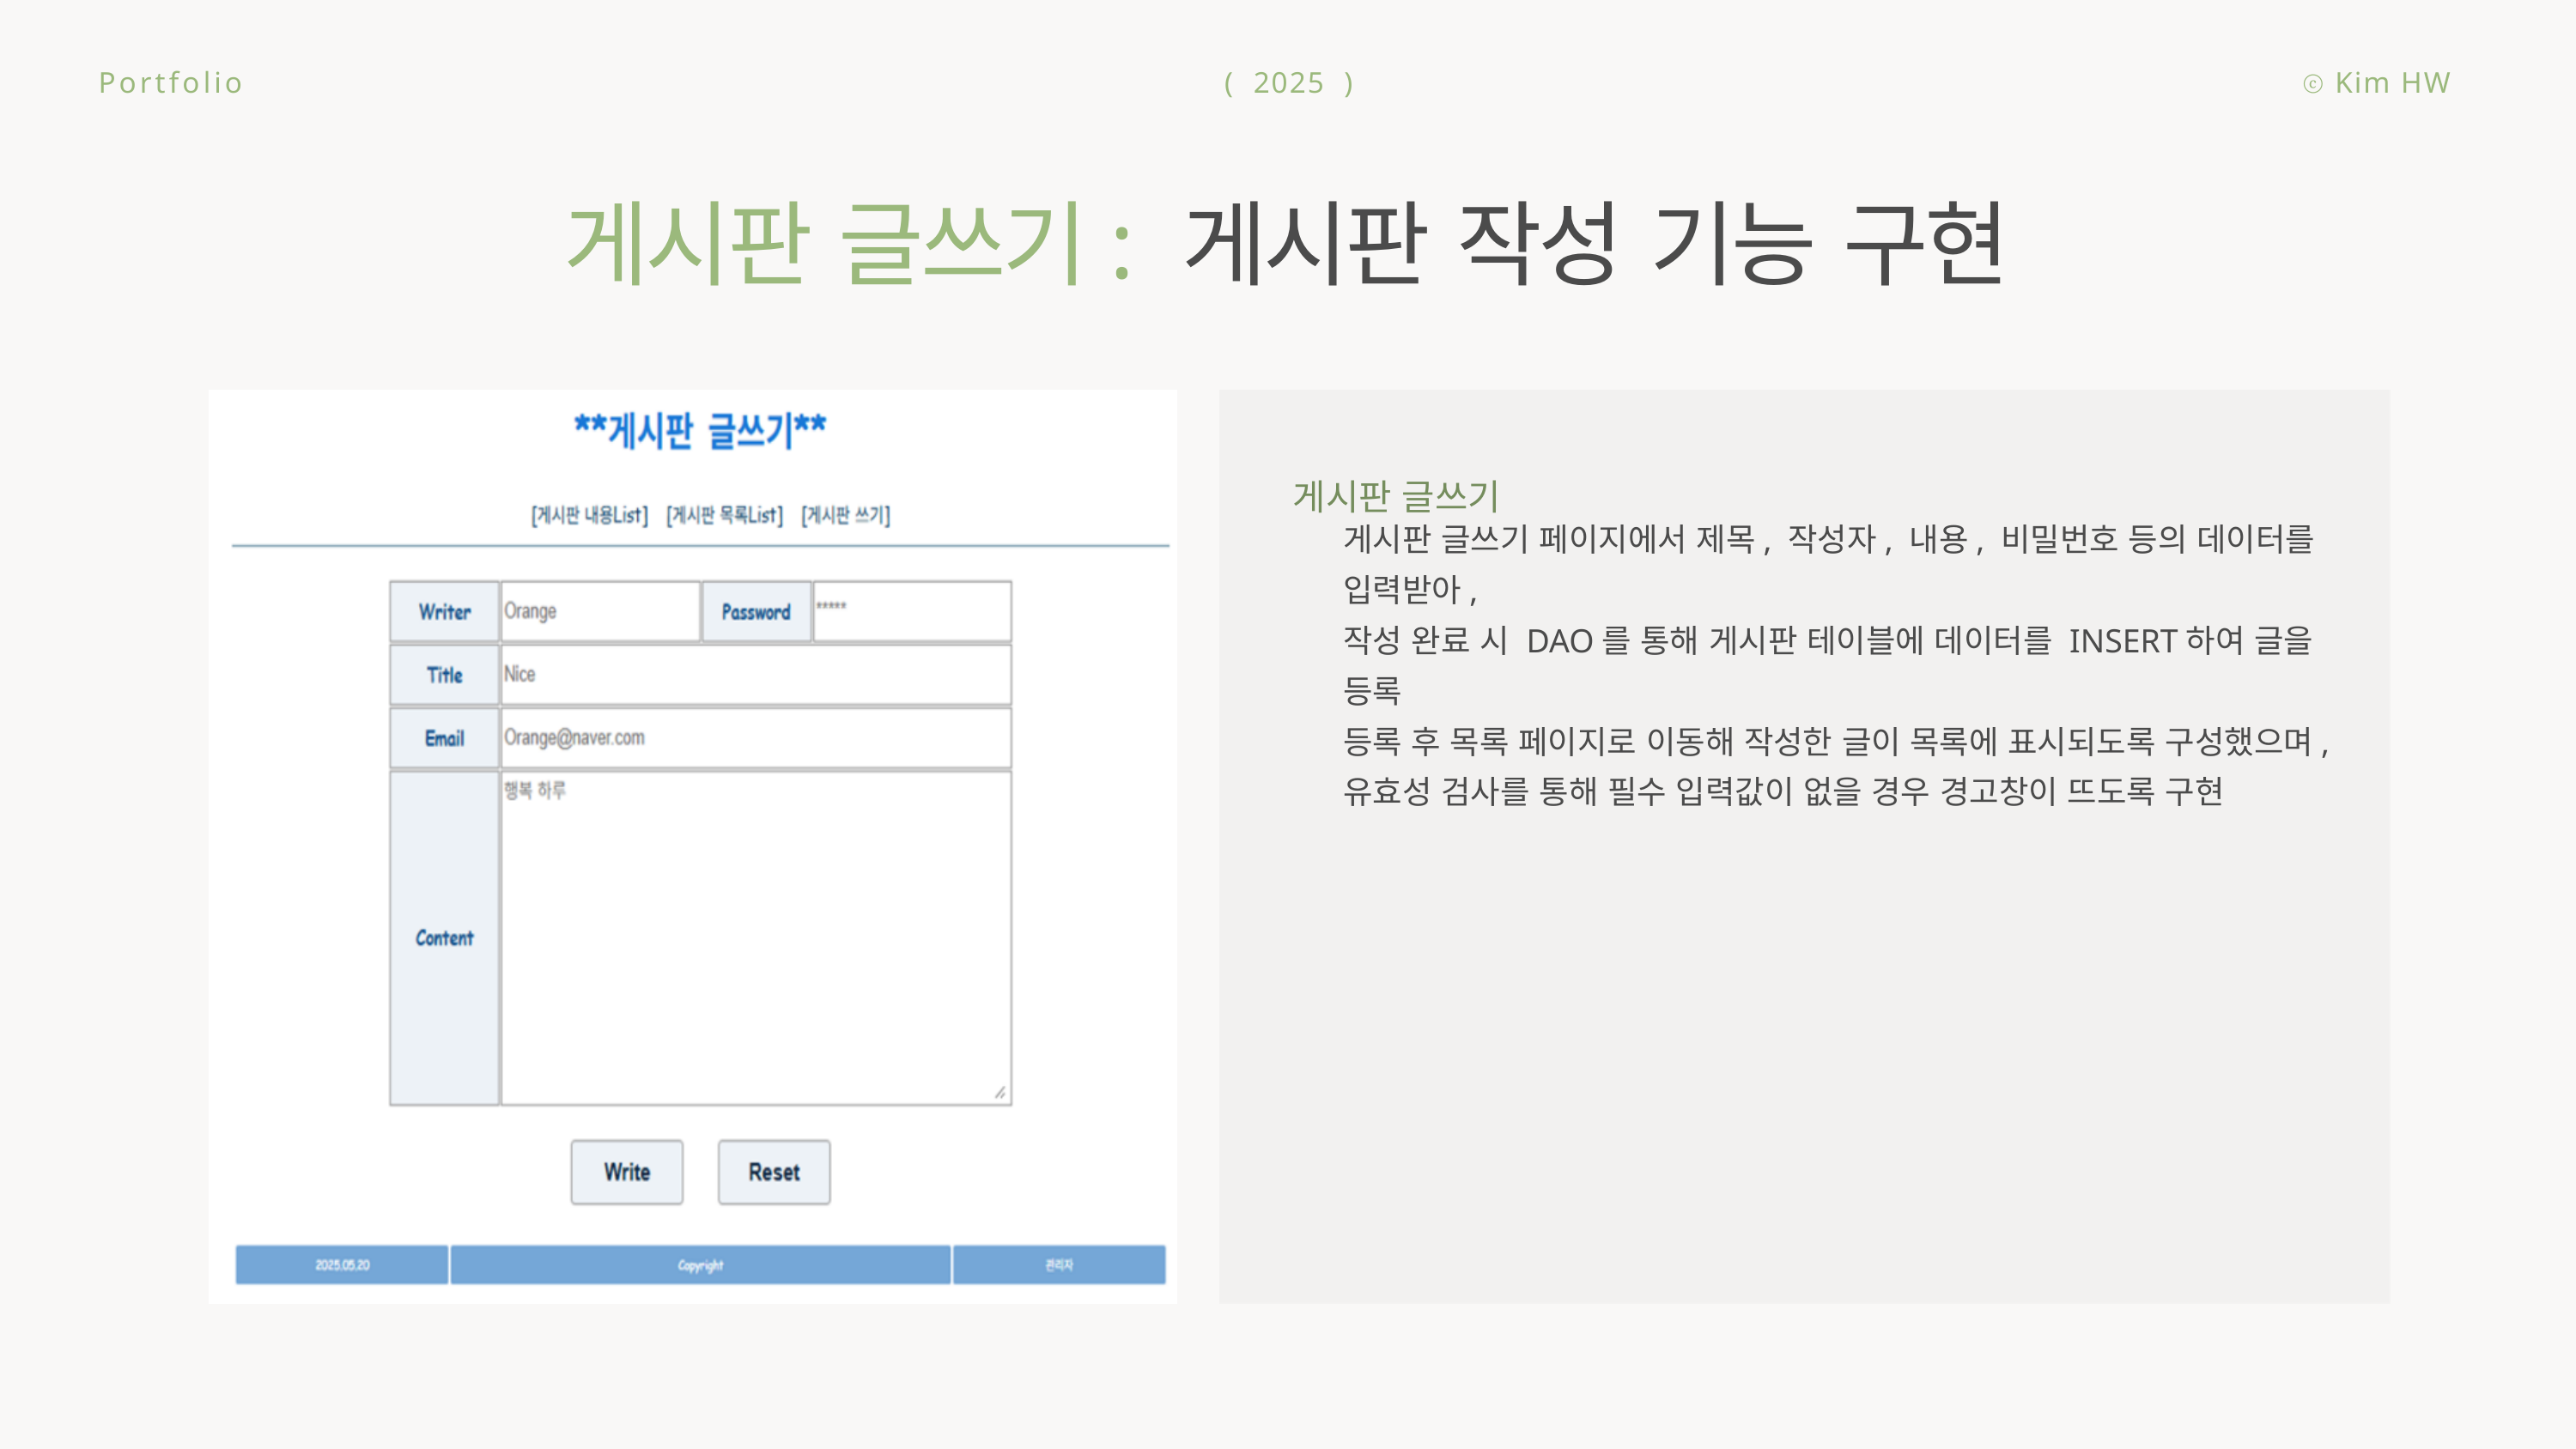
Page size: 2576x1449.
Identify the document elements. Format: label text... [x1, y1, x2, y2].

text_box Portfolio [98, 60, 326, 102]
text_box 게시판 글쓰기: 게시판 작성 기능 구현 [246, 180, 2328, 312]
text_box ⓒ Kim HW [2302, 60, 2483, 102]
text_box ( 2025 ) [1175, 60, 1403, 102]
picture [209, 389, 1178, 1304]
picture [1219, 389, 2391, 1304]
